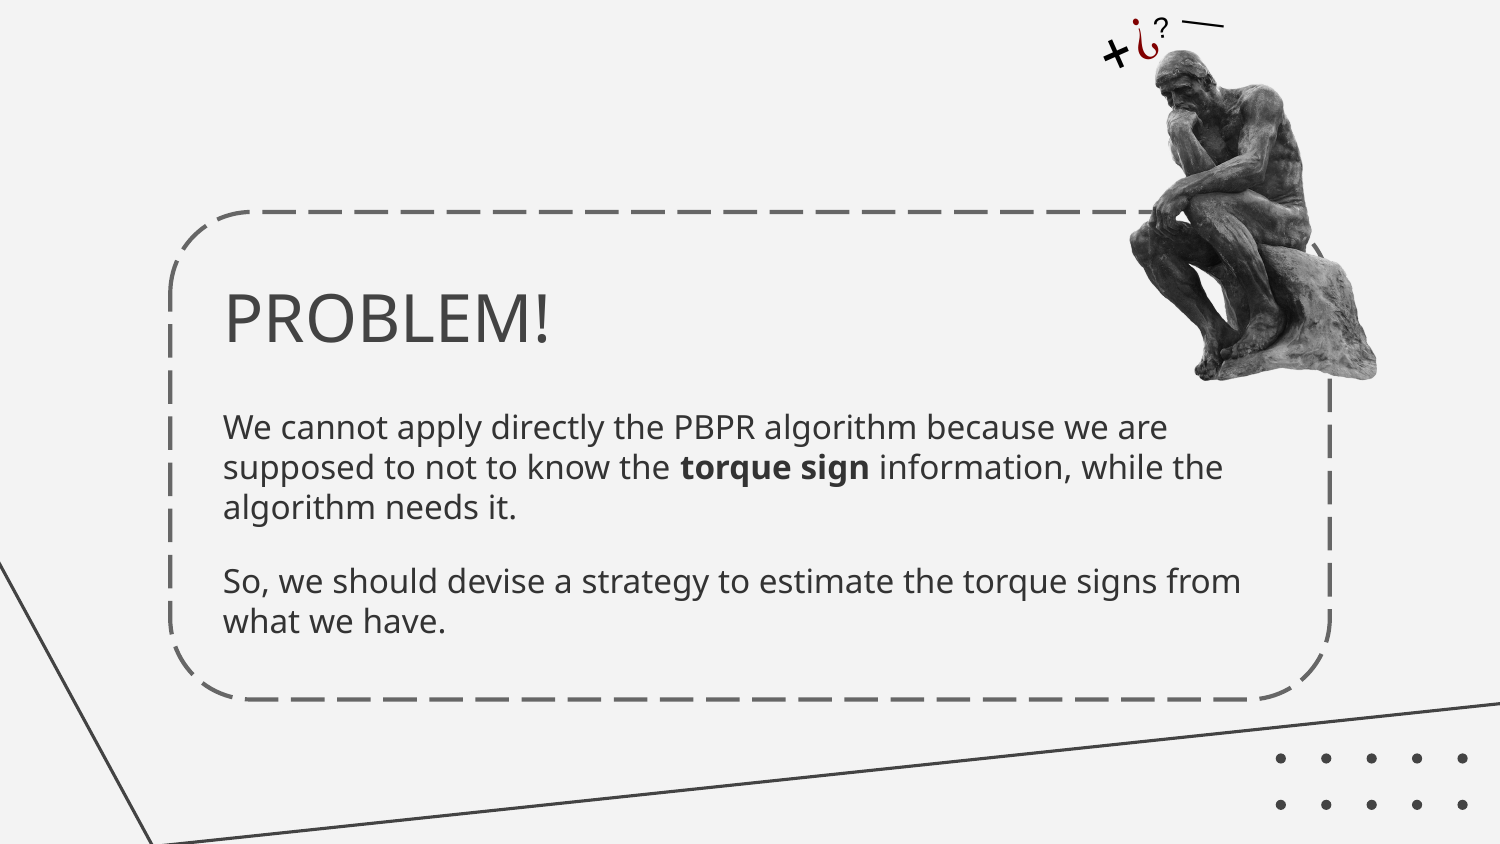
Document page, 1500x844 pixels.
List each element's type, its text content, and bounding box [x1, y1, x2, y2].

picture [1129, 50, 1377, 382]
text_box [168, 209, 1332, 702]
text_box ? [1134, 0, 1189, 48]
